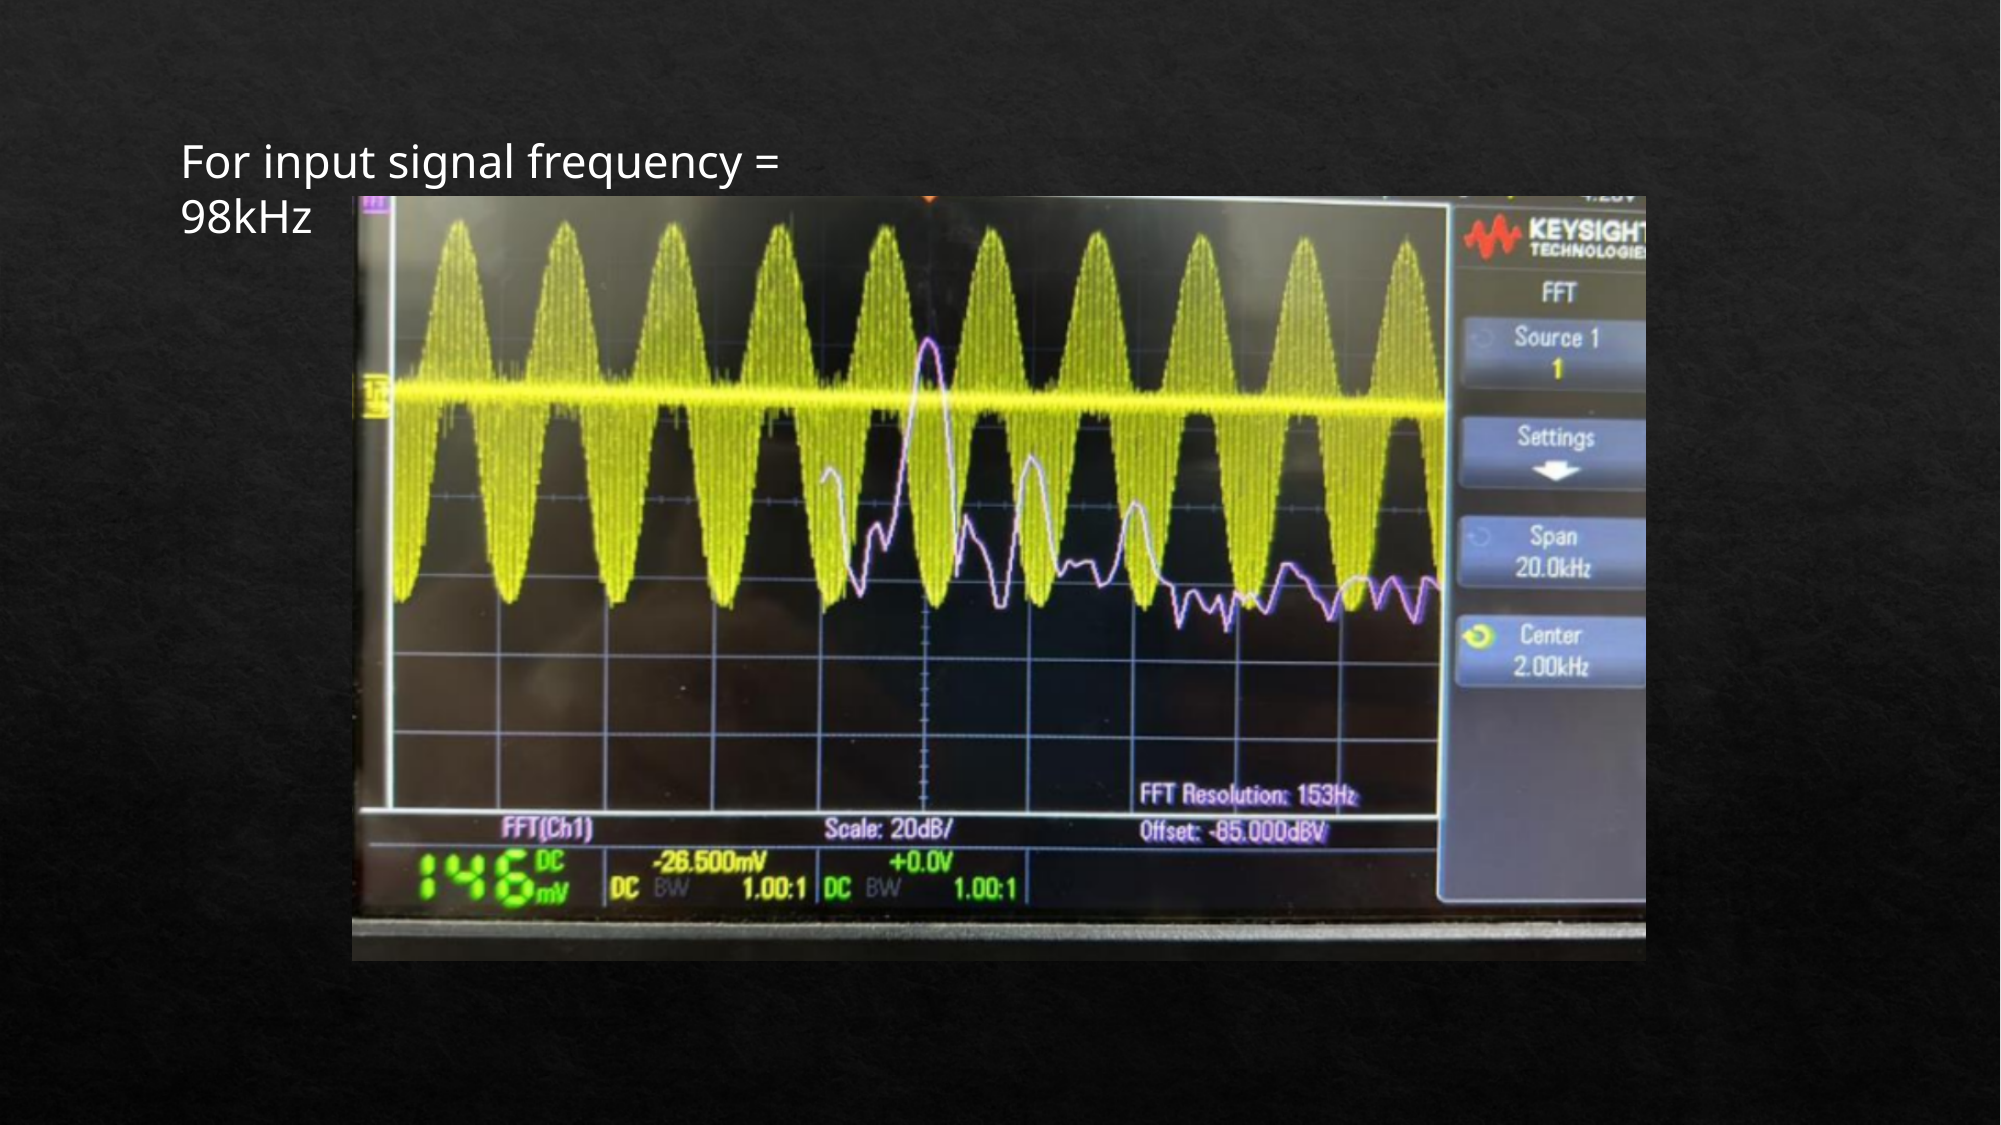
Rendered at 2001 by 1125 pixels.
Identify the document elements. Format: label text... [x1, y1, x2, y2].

text_box For input signal frequency = 98kHz​ [165, 125, 902, 251]
picture [352, 196, 1646, 961]
